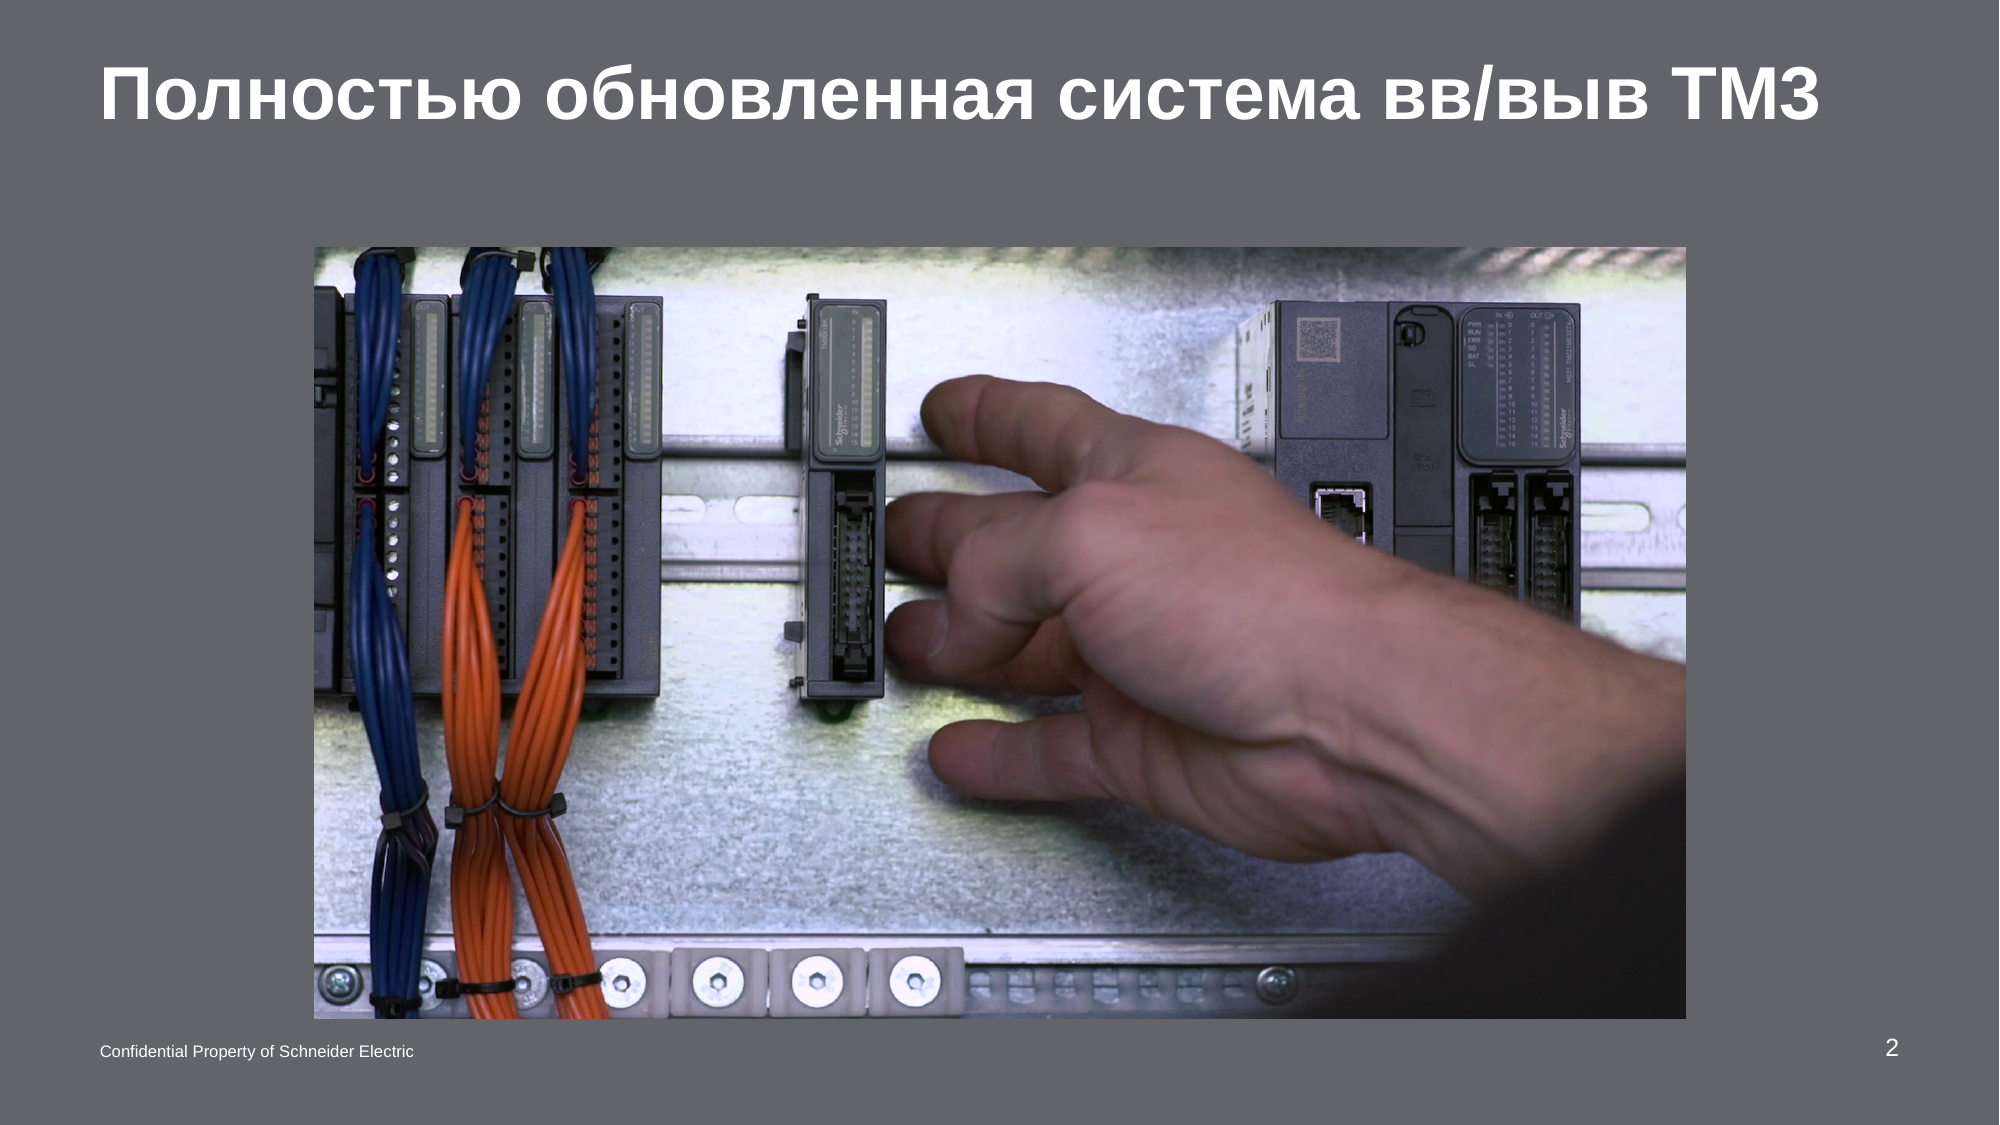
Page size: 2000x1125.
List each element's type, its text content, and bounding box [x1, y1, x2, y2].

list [314, 247, 1686, 1019]
title Полностью обновленная система вв/выв TM3 [99, 44, 1900, 225]
